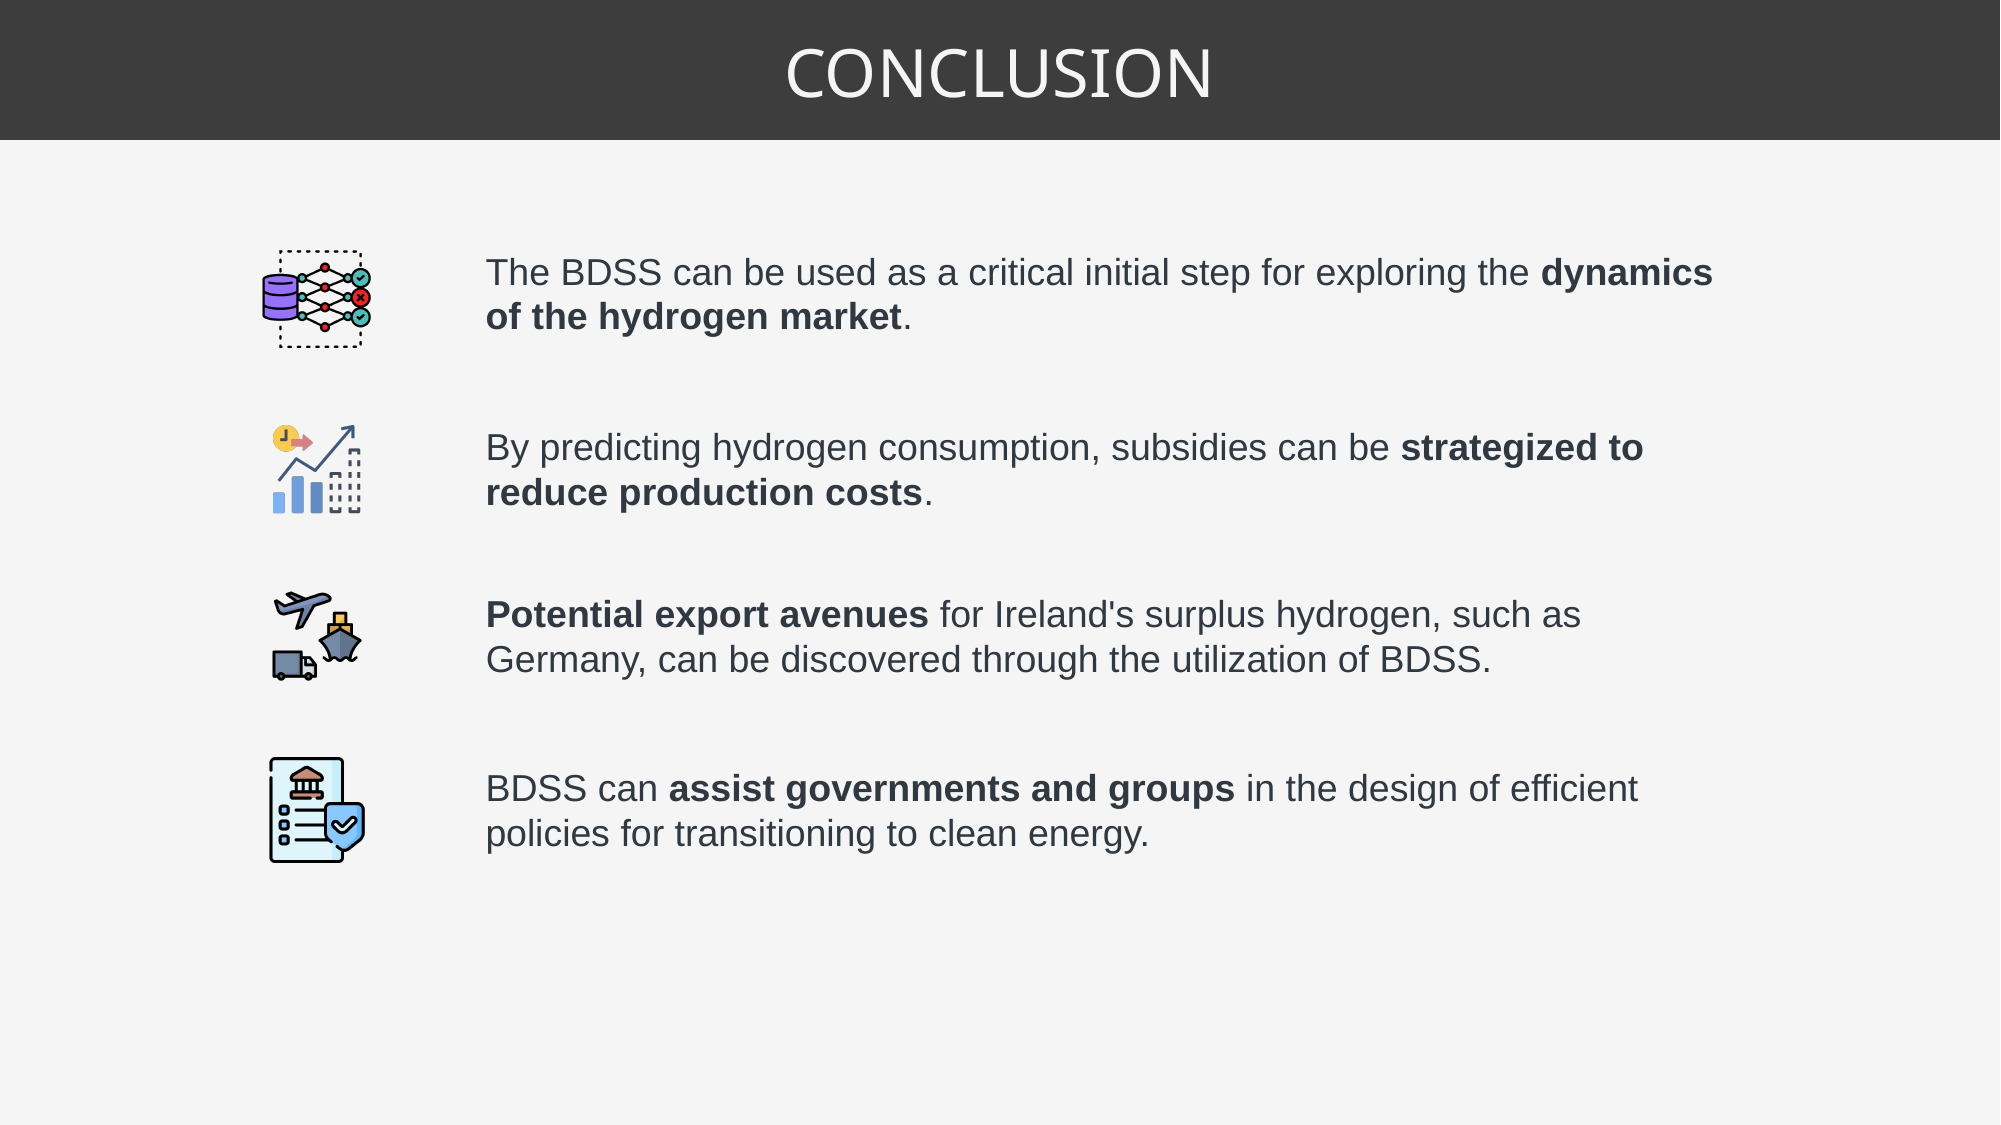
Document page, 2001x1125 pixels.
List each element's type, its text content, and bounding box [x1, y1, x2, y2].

picture [263, 756, 370, 863]
text_box CONCLUSION [381, 23, 1619, 118]
picture [270, 422, 364, 516]
text_box [0, 0, 2000, 140]
picture [271, 590, 363, 682]
text_box By predicting hydrogen consumption, subsidies can be strategized to reduce production costs.​ [470, 416, 1748, 521]
picture [242, 224, 392, 374]
text_box BDSS can assist governments and groups in the design of efficient policies for transitioning to clean energy. [470, 757, 1783, 862]
text_box The BDSS can be used as a critical initial step for exploring the dynamics of the hydrogen market.​ [470, 240, 1748, 345]
text_box Potential export avenues for Ireland's surplus hydrogen, such as Germany, can be discovered through the utilization of BDSS.​ [471, 583, 1760, 688]
